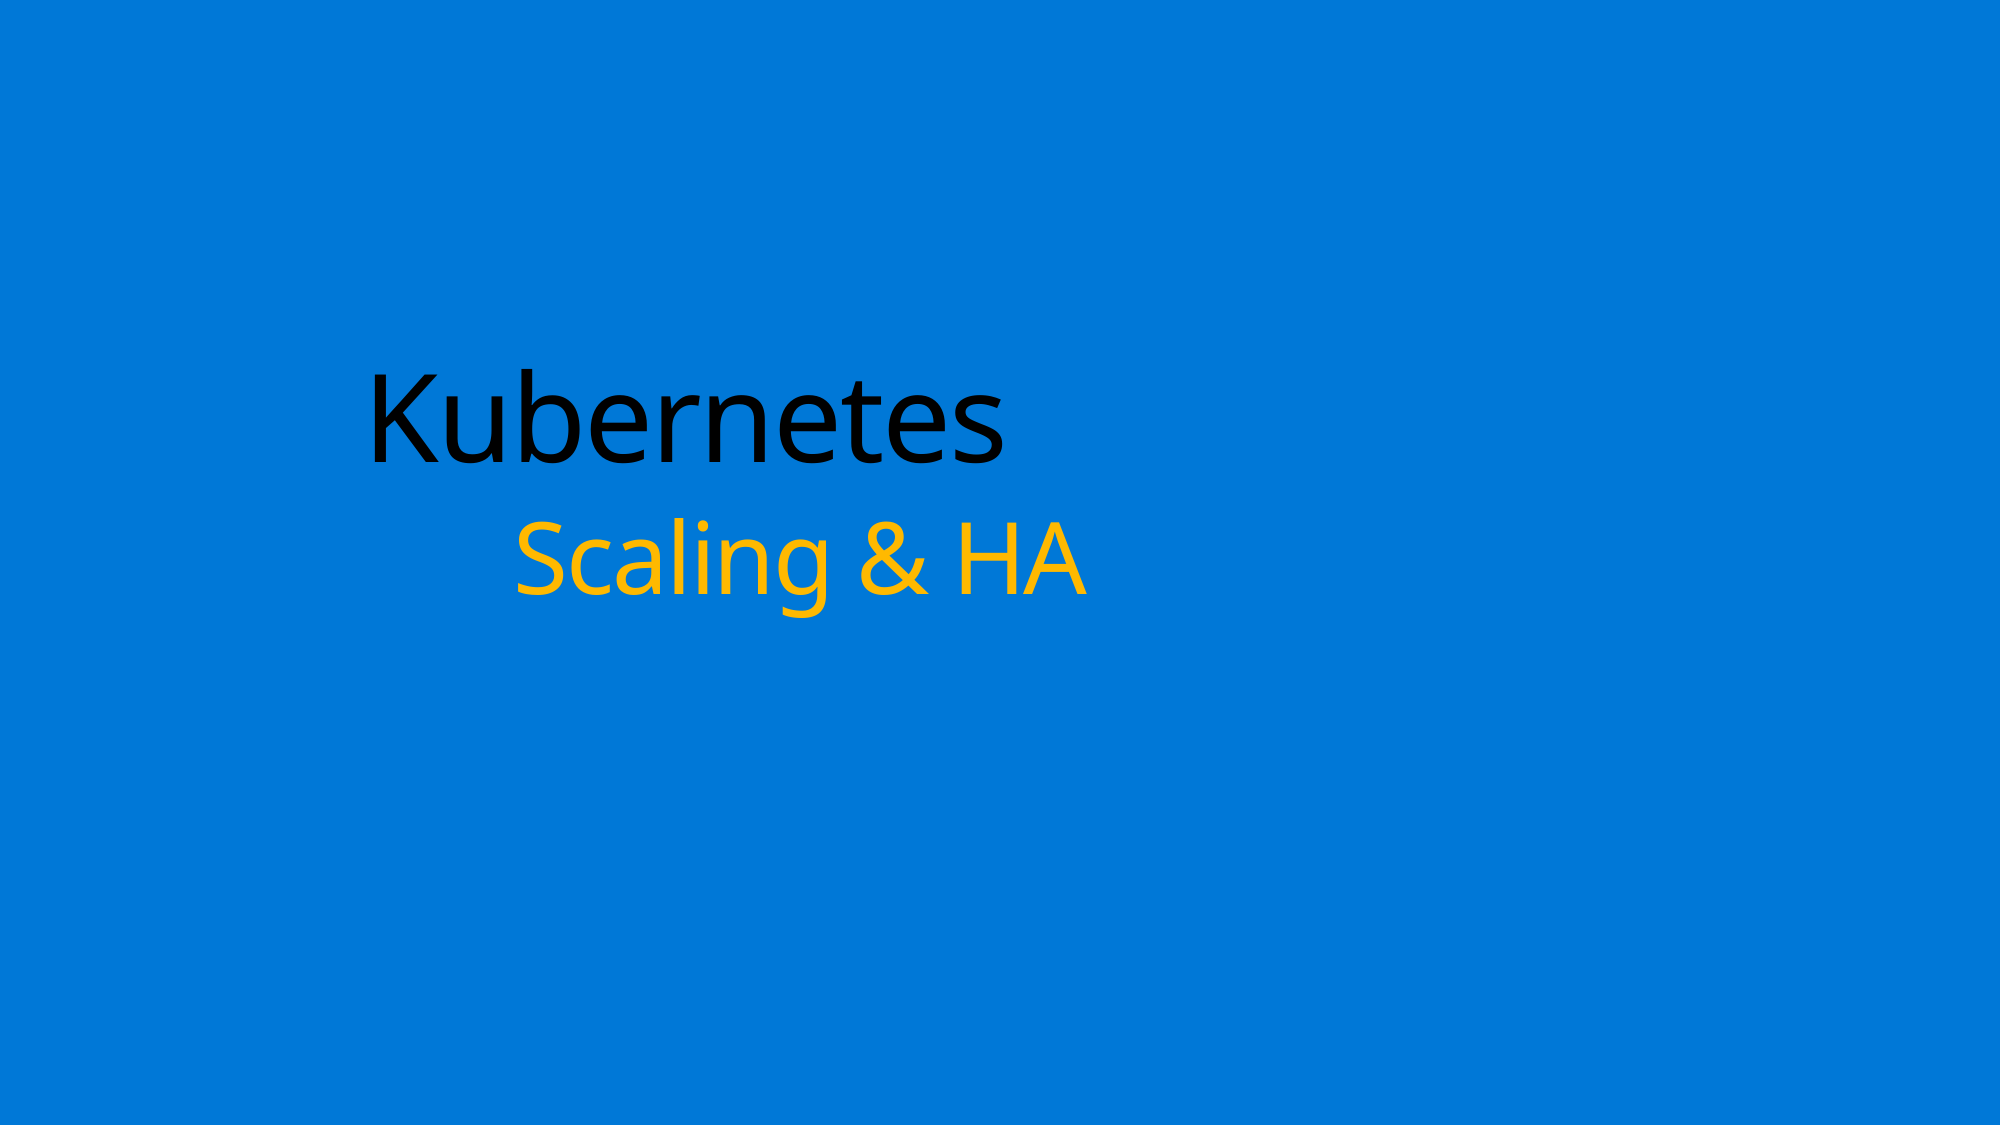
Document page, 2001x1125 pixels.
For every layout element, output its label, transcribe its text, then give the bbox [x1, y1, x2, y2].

title Kubernetes Scaling & HA [339, 341, 1662, 636]
